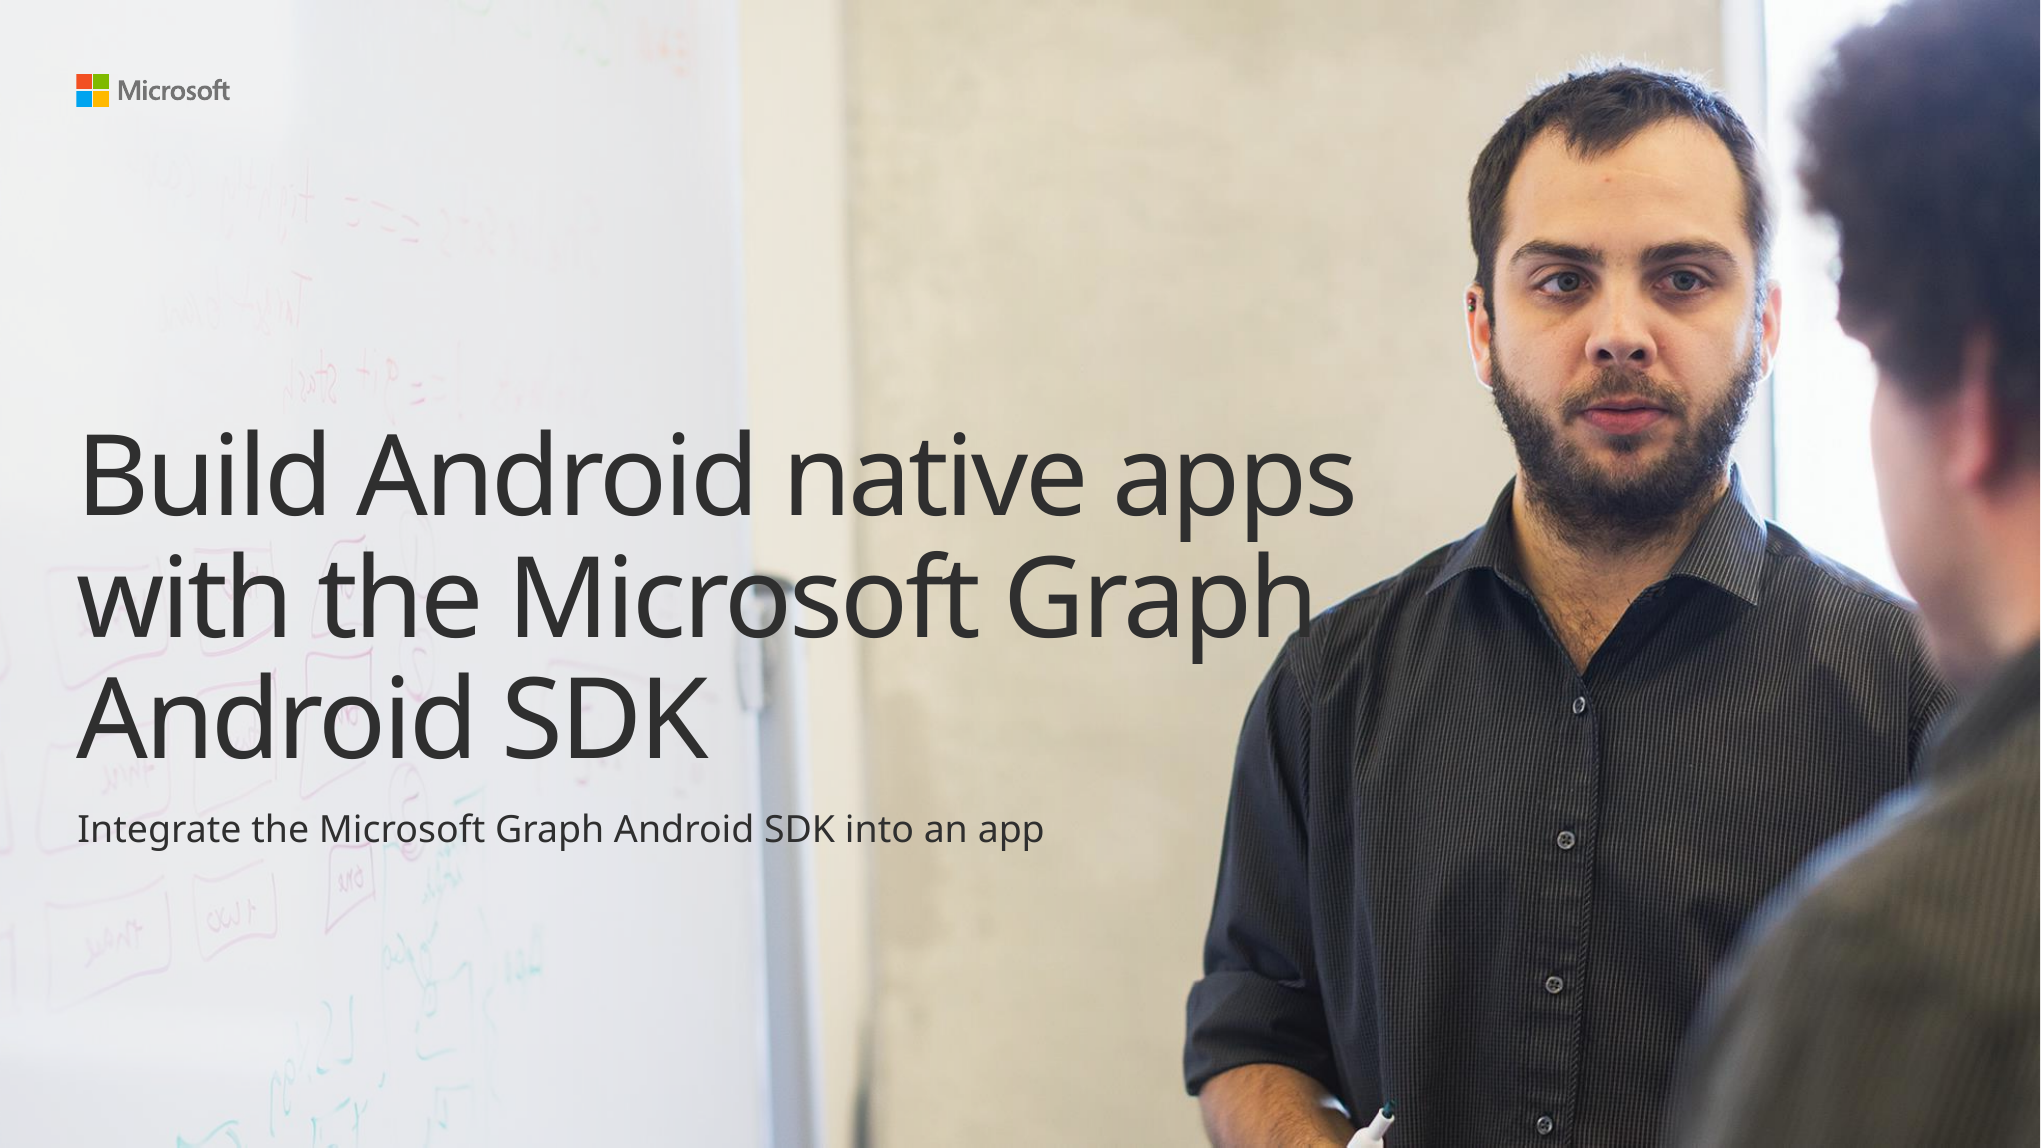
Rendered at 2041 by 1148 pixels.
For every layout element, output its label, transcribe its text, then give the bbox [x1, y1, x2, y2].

title Build Android native apps with the Microsoft Graph Android SDK [76, 498, 1427, 799]
list Integrate the Microsoft Graph Android SDK into an app [77, 792, 1477, 913]
picture [1164, 0, 2041, 1148]
